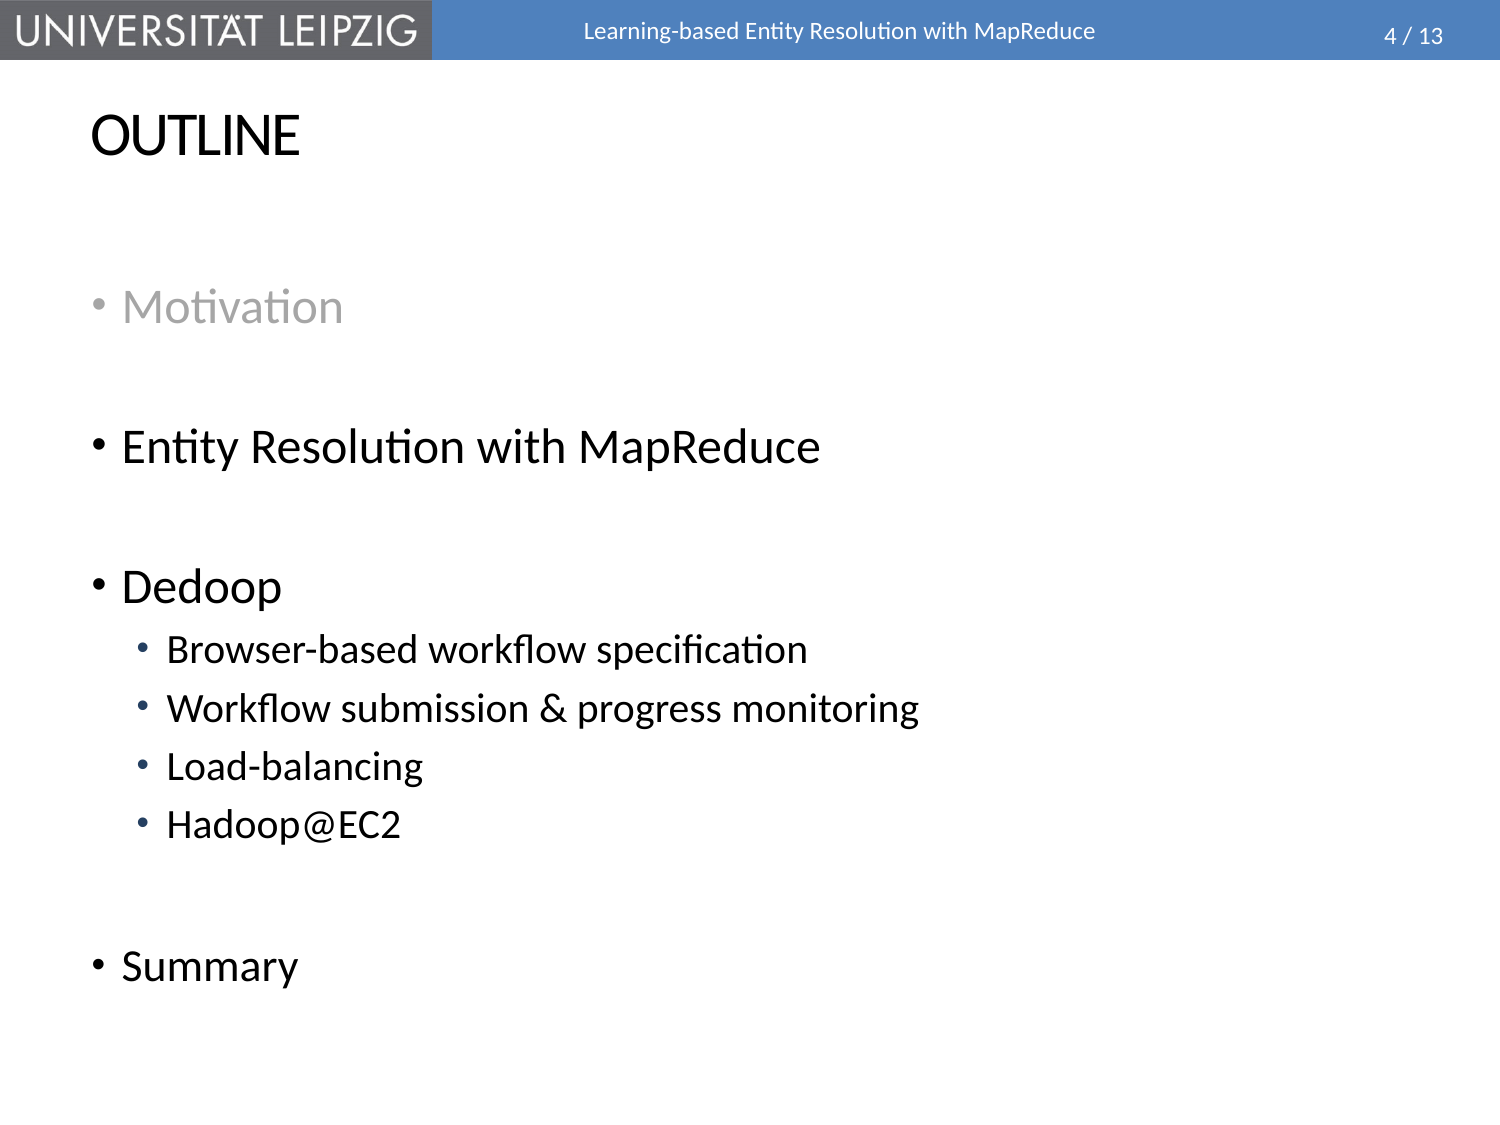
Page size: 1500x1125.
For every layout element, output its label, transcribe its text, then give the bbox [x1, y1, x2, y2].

picture [0, 0, 432, 60]
list Motivation Entity Resolution with MapReduce Dedoop Browser-based workflow specification Workflow submission & progress monitoring Load-balancing Hadoop@EC2 Summary [76, 196, 1427, 1063]
footer Learning-based Entity Resolution with MapReduce [436, 3, 1112, 57]
title Outline [75, 87, 1425, 173]
